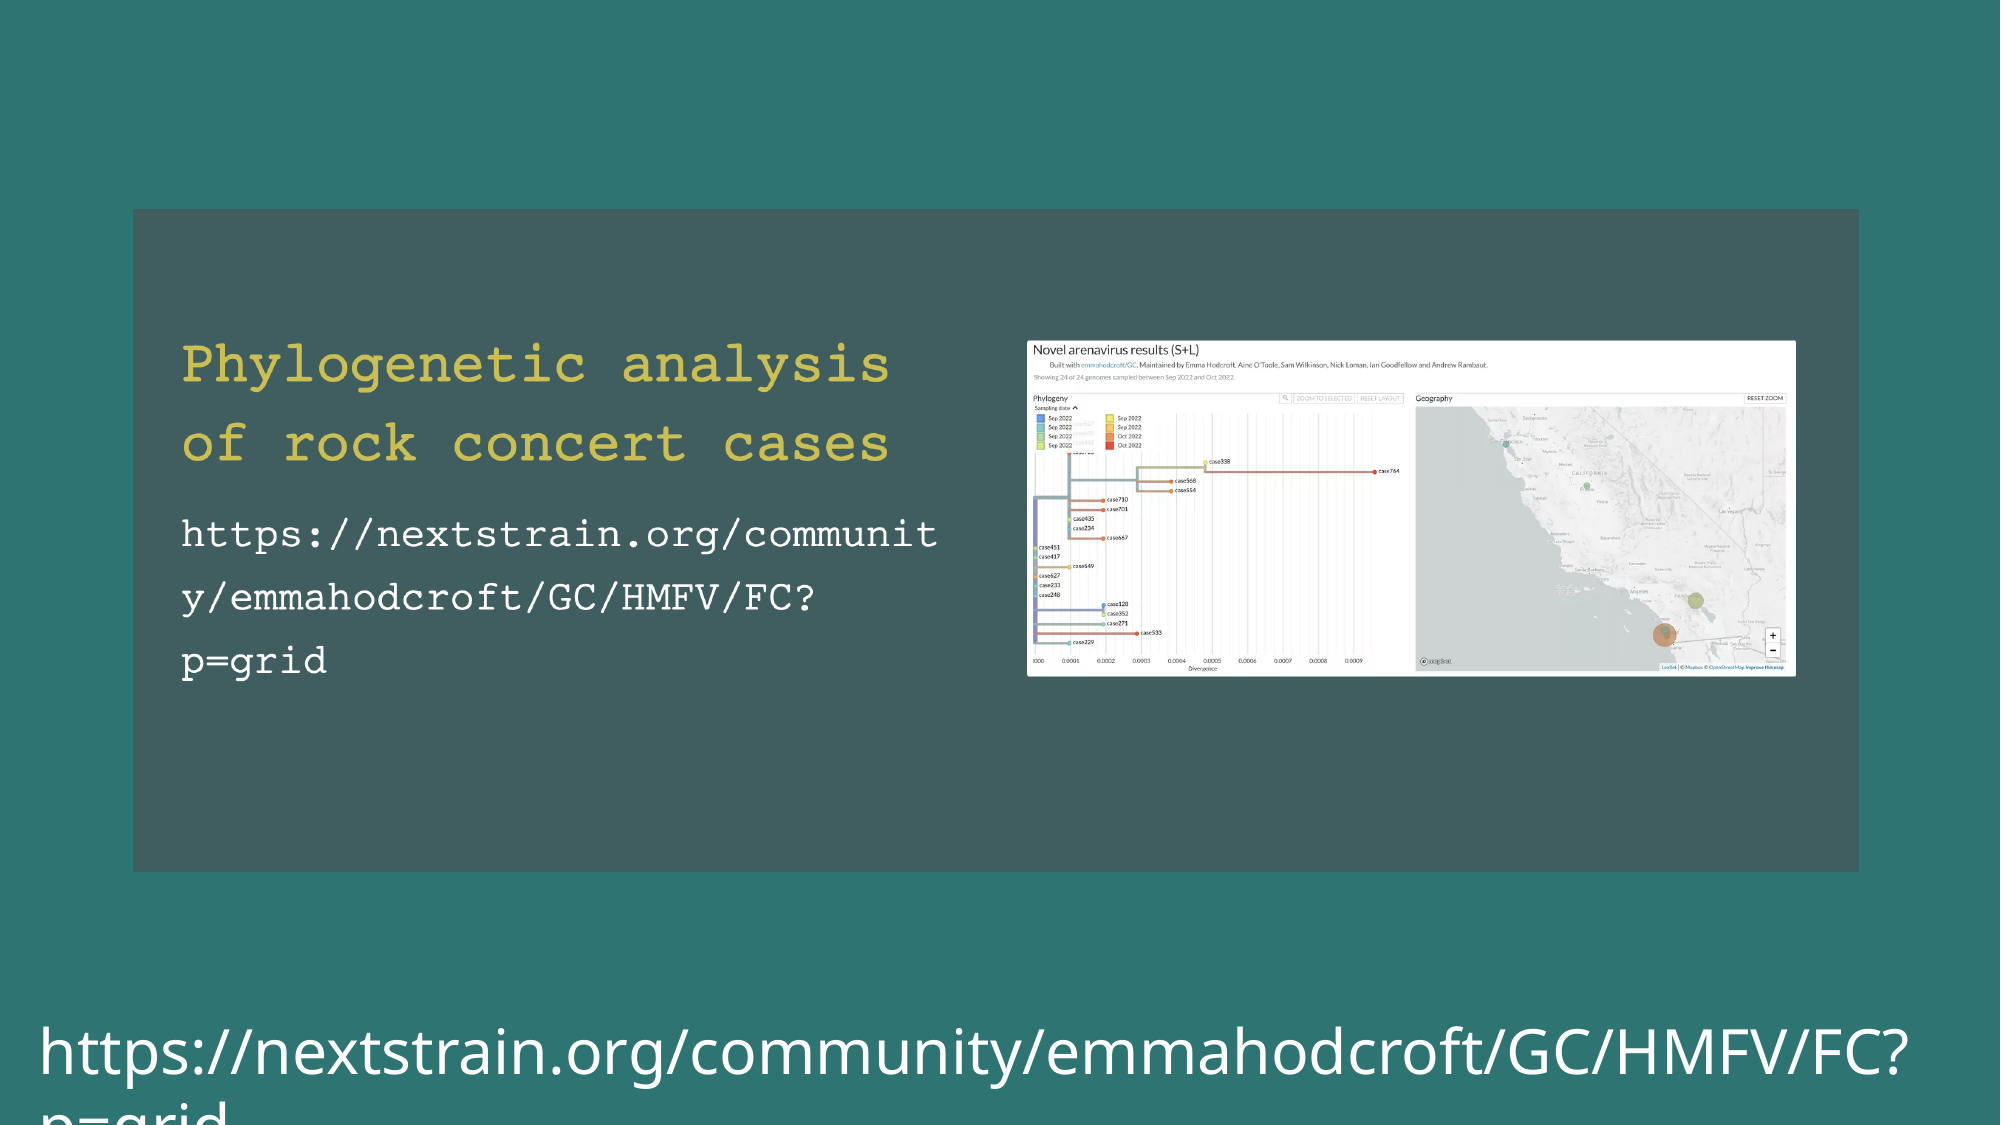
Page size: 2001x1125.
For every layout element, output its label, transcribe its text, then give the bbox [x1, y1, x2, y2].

text_box https://nextstrain.org/community/emmahodcroft/GC/HMFV/FC?p=grid [23, 1004, 1968, 1125]
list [133, 209, 1859, 872]
